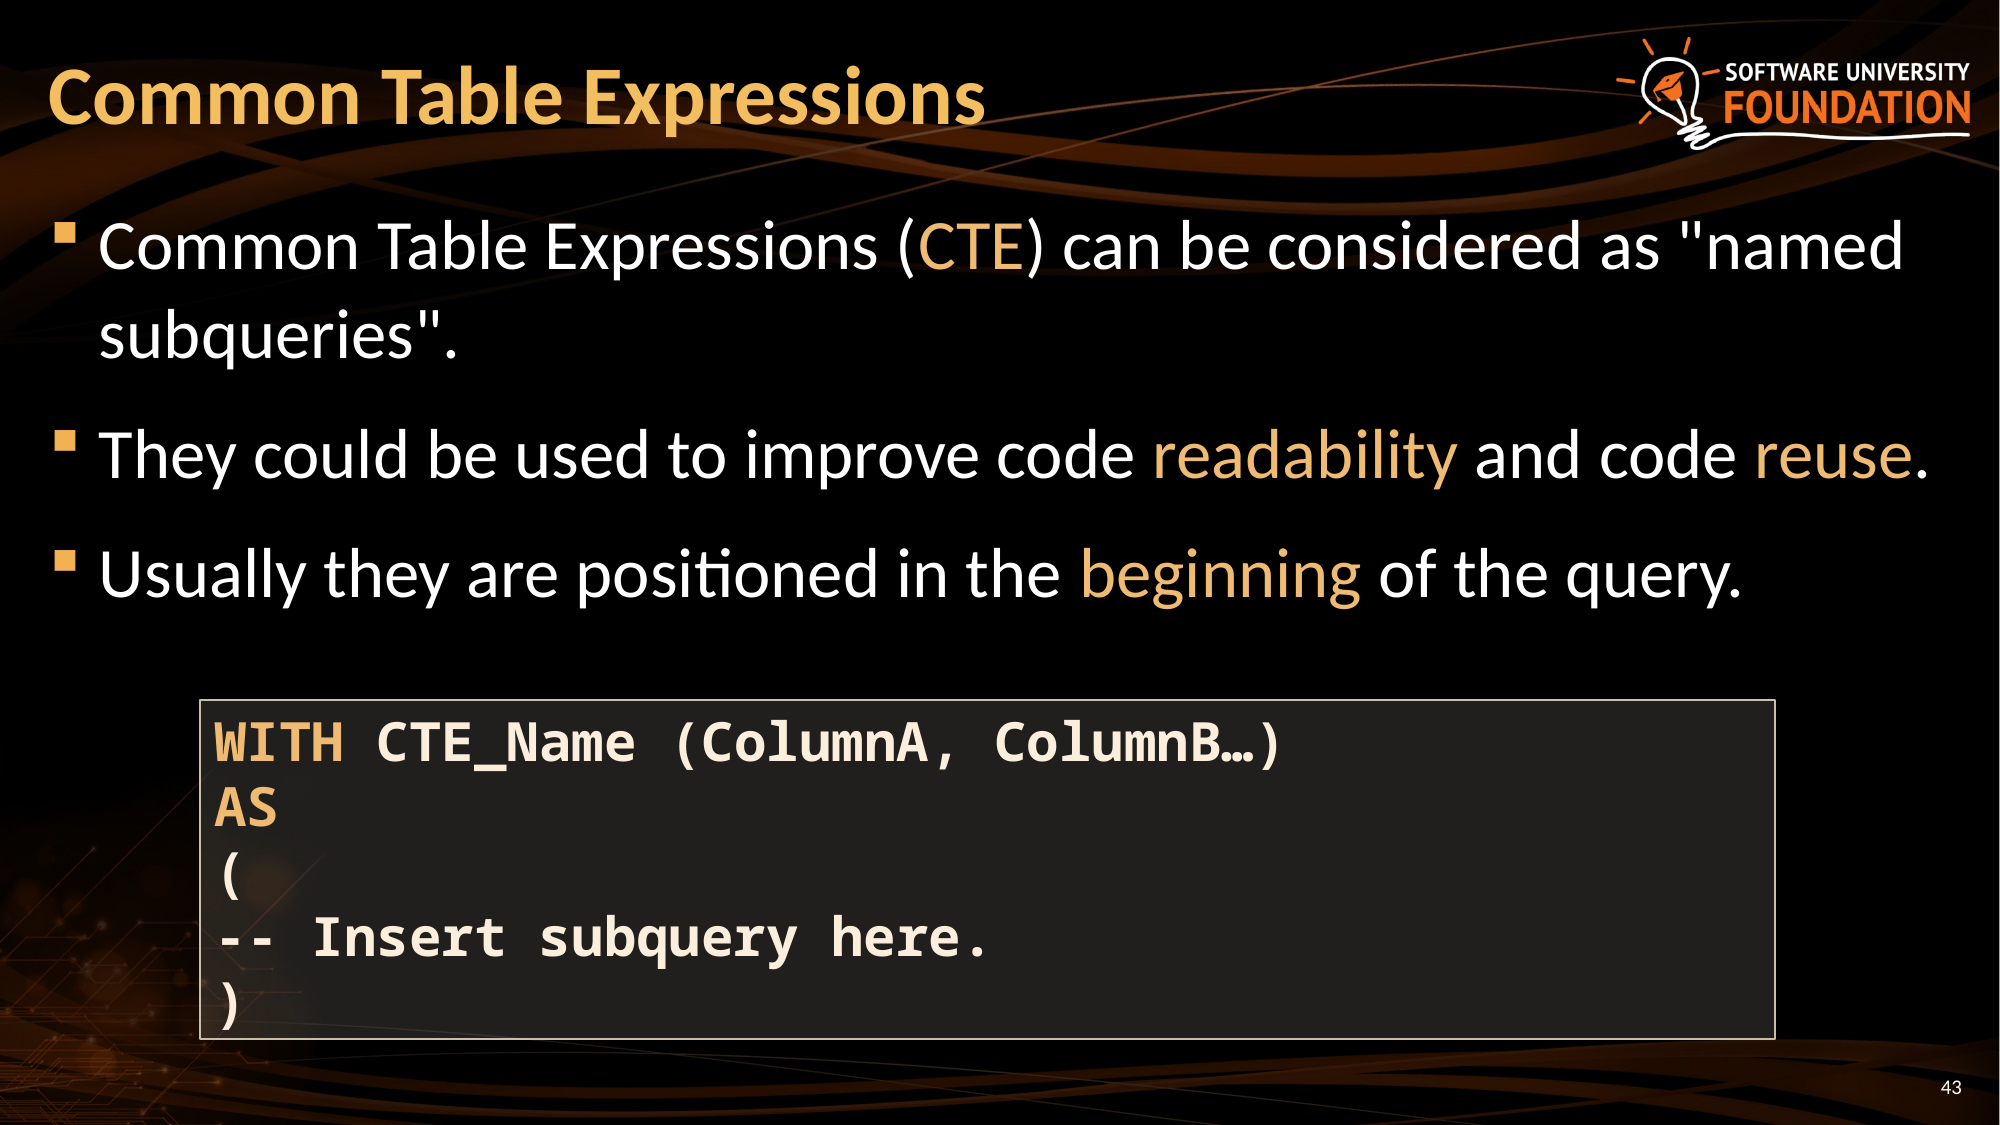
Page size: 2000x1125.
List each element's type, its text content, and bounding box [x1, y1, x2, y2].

picture [0, 0, 2000, 1125]
title Common Table Expressions [30, 6, 1602, 189]
text_box WITH CTE_Name (ColumnA, ColumnB…) AS ( -- Insert subquery here. ) [199, 699, 1775, 1040]
list Common Table Expressions (CTE) can be considered as "named subqueries". They could be used to improve code readability and code reuse. Usually they are positioned in the beginning of the query. [31, 188, 1968, 1103]
